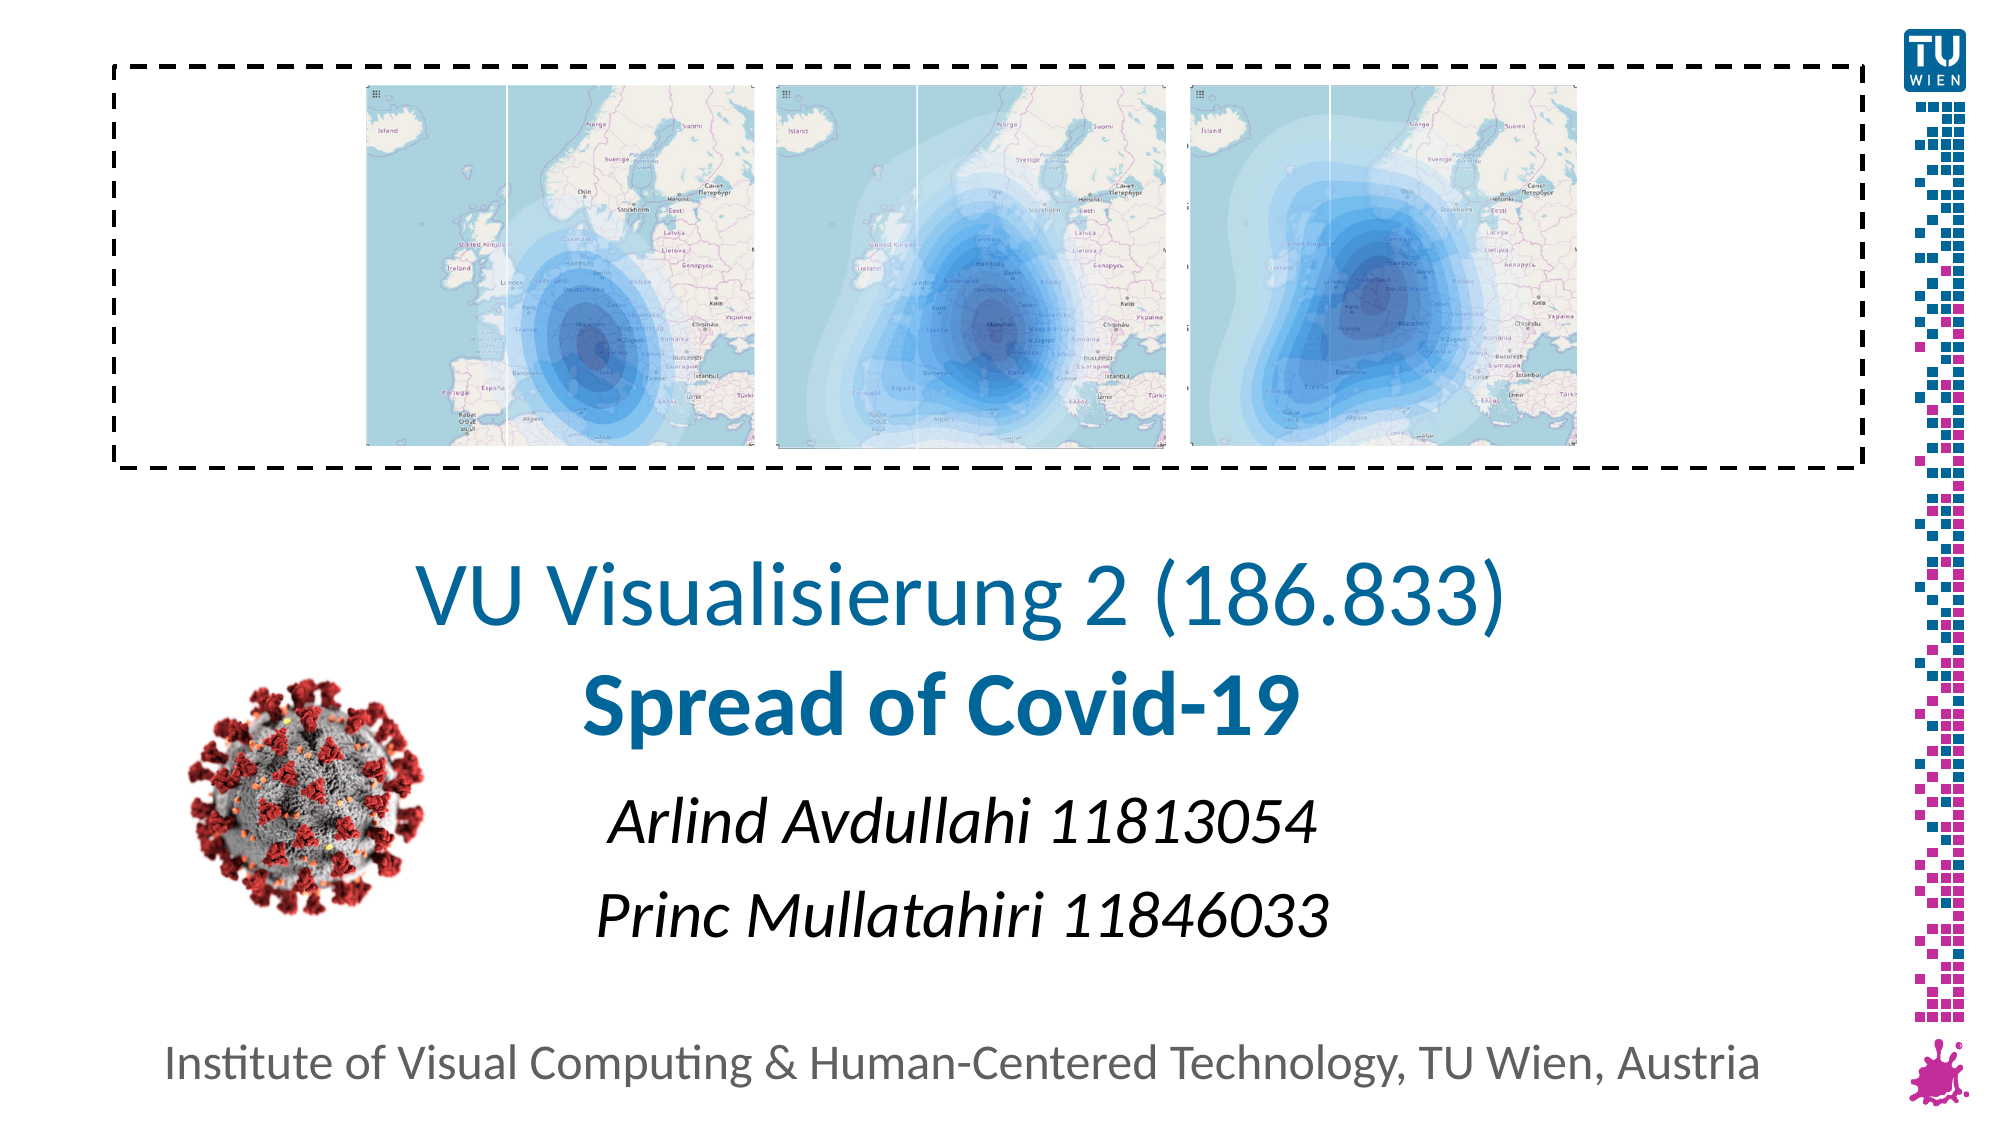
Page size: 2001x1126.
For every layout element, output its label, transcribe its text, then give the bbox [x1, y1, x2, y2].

title VU Visualisierung 2 (186.833) Spread of Covid-19 [39, 467, 1887, 764]
picture [1938, 75, 1944, 85]
picture [775, 83, 1167, 451]
picture [1187, 83, 1579, 446]
picture [1910, 36, 1931, 41]
picture [1949, 36, 1959, 66]
picture [1936, 36, 1946, 66]
list Institute of Visual Computing & Human-Centered Technology, TU Wien, Austria [39, 1019, 1887, 1126]
subtitle Arlind Avdullahi 11813054 Princ Mullatahiri 11846033 [39, 775, 1887, 953]
text_box [112, 64, 1865, 470]
picture [364, 85, 756, 446]
picture [184, 675, 427, 919]
picture [1918, 45, 1923, 66]
